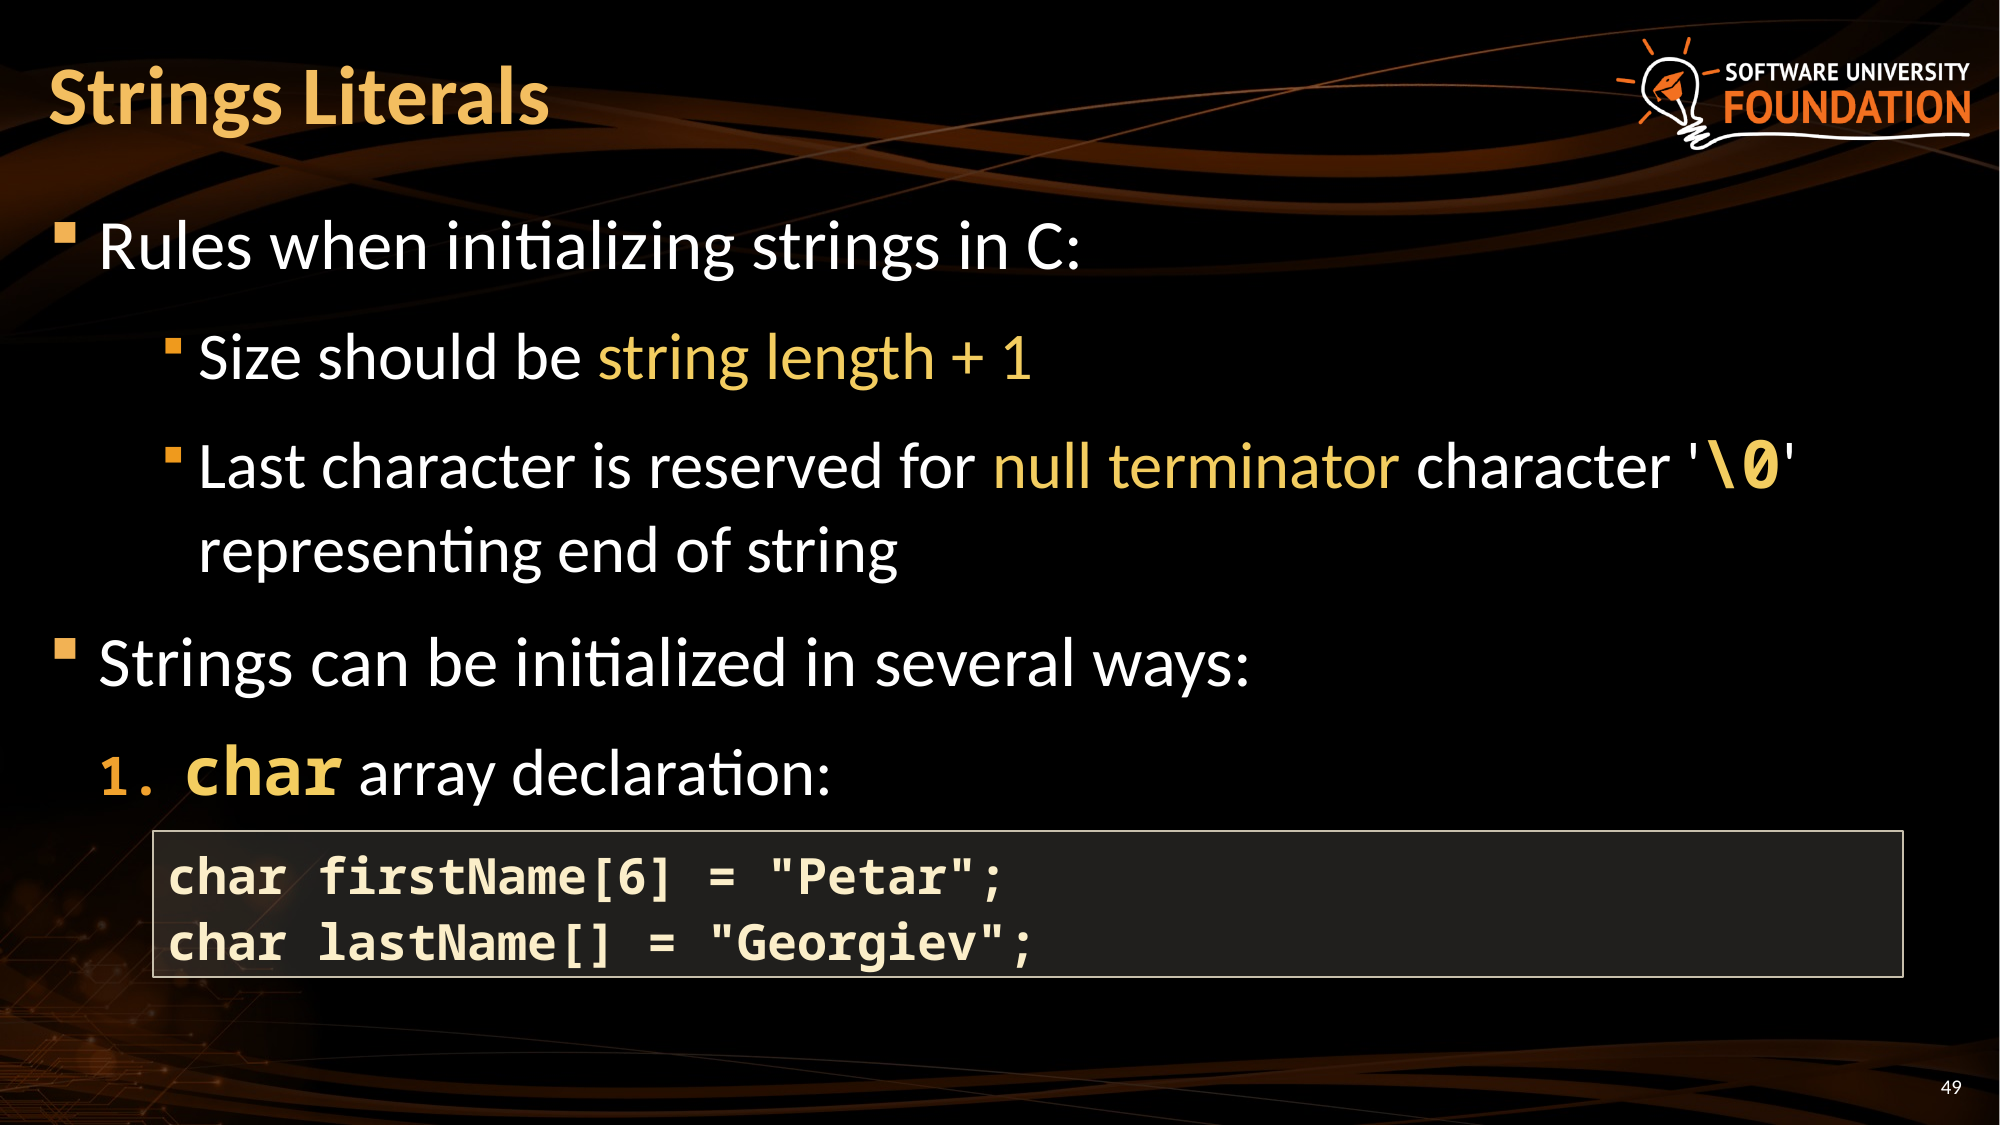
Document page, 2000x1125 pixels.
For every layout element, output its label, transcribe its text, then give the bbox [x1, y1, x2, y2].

title Strings Literals [30, 6, 1602, 189]
list Rules when initializing strings in C: Size should be string length + 1 Last character is reserved for null terminator character '\0' representing end of string Strings can be initialized in several ways: char array declaration: [31, 188, 1968, 1103]
text_box char firstName[6] = "Petar"; char lastName[] = "Georgiev"; [152, 830, 1903, 978]
picture [0, 0, 2000, 1125]
